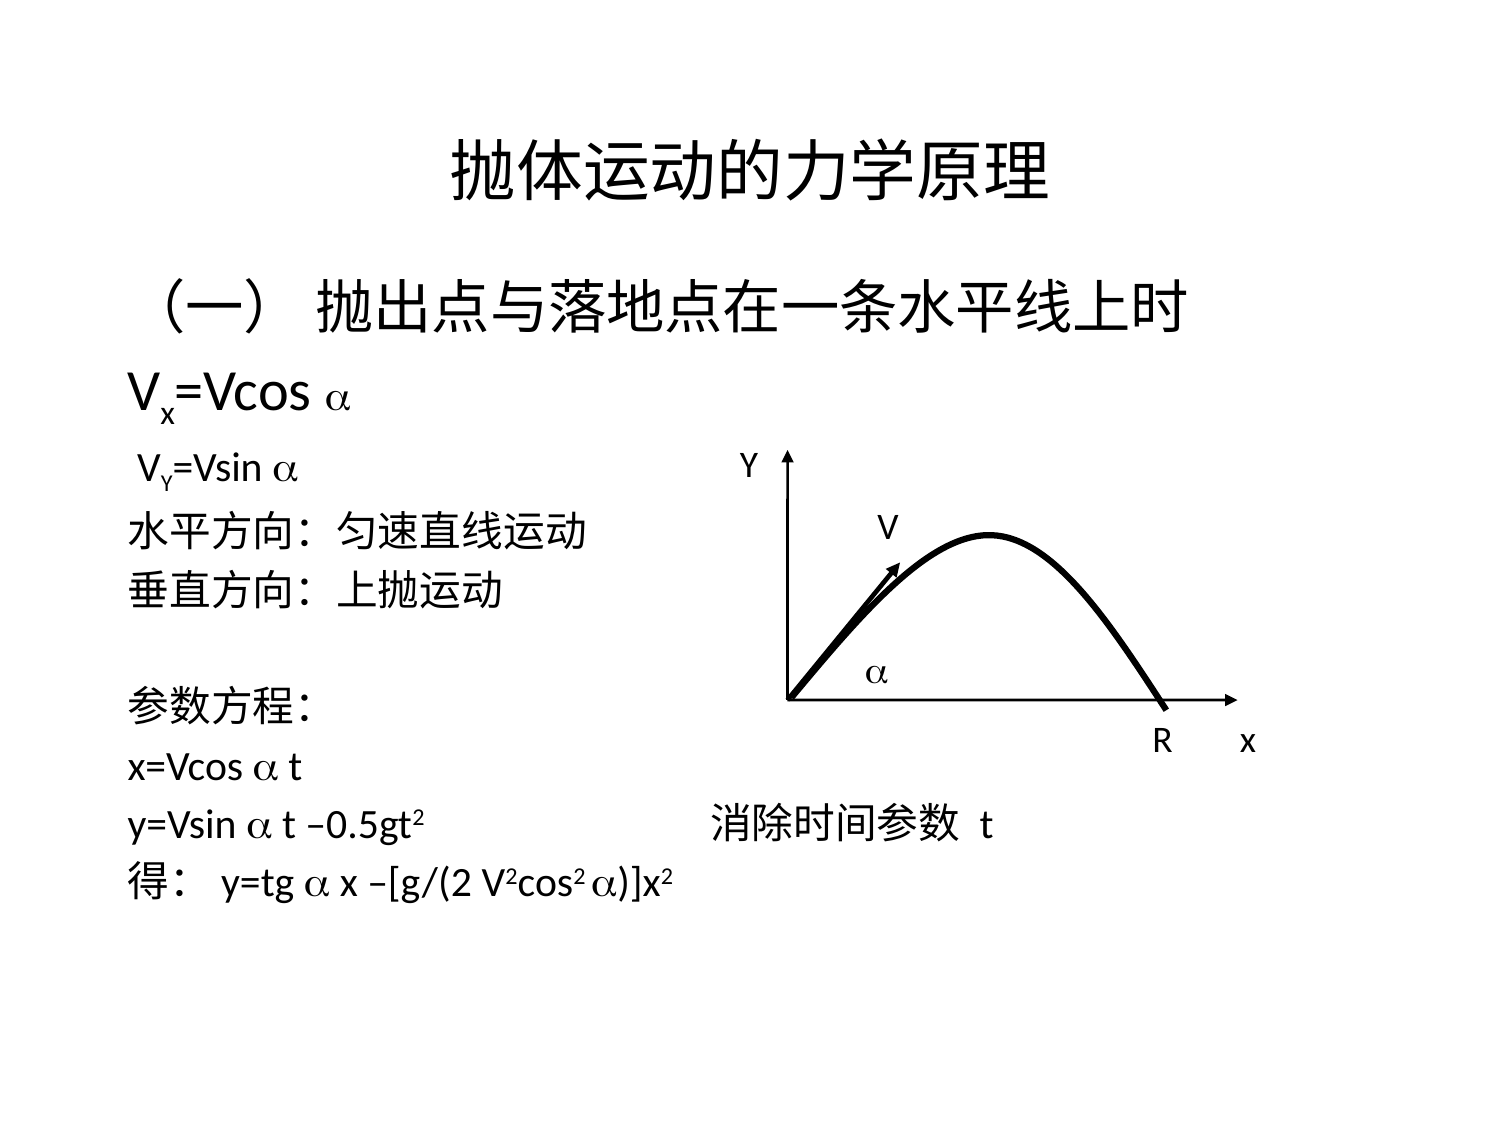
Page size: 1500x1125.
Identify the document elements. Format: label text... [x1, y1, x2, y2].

text_box Y [725, 437, 775, 488]
text_box [781, 450, 794, 699]
title 抛体运动的力学原理 [112, 99, 1388, 238]
list （一） 抛出点与落地点在一条水平线上时 Vx=Vcos  VY=Vsin  水平方向：匀速直线运动 垂直方向：上抛运动 参数方程： x=Vcos  t y=Vsin  t –0.5gt2 消除时间参数 t 得：y=tg  x –[g/(2 V2cos2 )]x2 [112, 262, 1388, 1000]
text_box [787, 562, 901, 701]
text_box  [849, 650, 888, 688]
text_box x [1224, 712, 1275, 763]
text_box [1160, 693, 1238, 707]
text_box [791, 535, 1167, 711]
text_box V [862, 500, 913, 550]
text_box R [1137, 712, 1200, 763]
